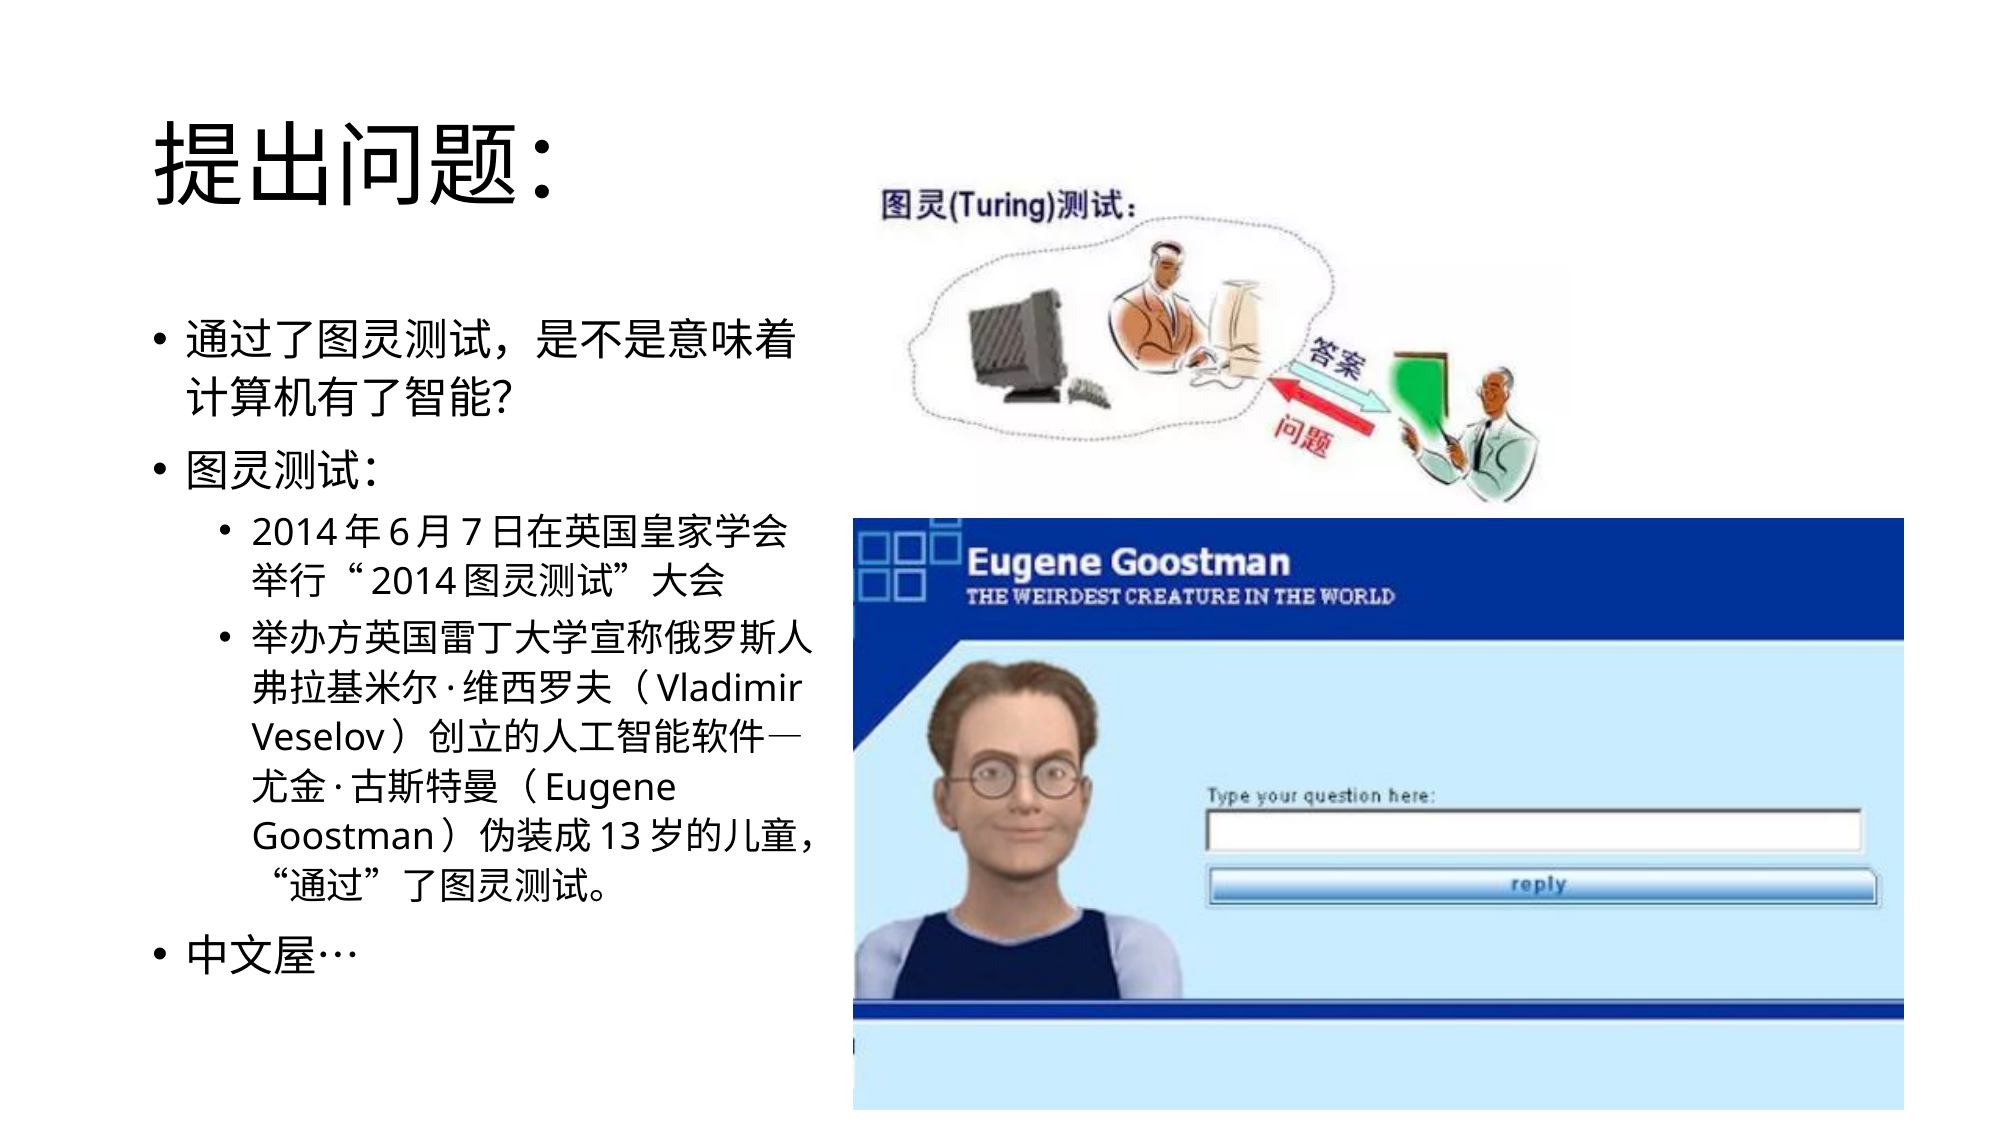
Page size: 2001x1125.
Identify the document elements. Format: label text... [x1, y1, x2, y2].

title 提出问题： [137, 59, 1863, 278]
list 通过了图灵测试，是不是意味着计算机有了智能？ 图灵测试： 2014年6月7日在英国皇家学会举行“2014图灵测试”大会 举办方英国雷丁大学宣称俄罗斯人弗拉基米尔·维西罗夫（Vladimir Veselov）创立的人工智能软件—尤金·古斯特曼（Eugene Goostman）伪装成13岁的儿童，“通过”了图灵测试。 中文屋… [137, 299, 834, 1014]
picture [853, 168, 1904, 1110]
